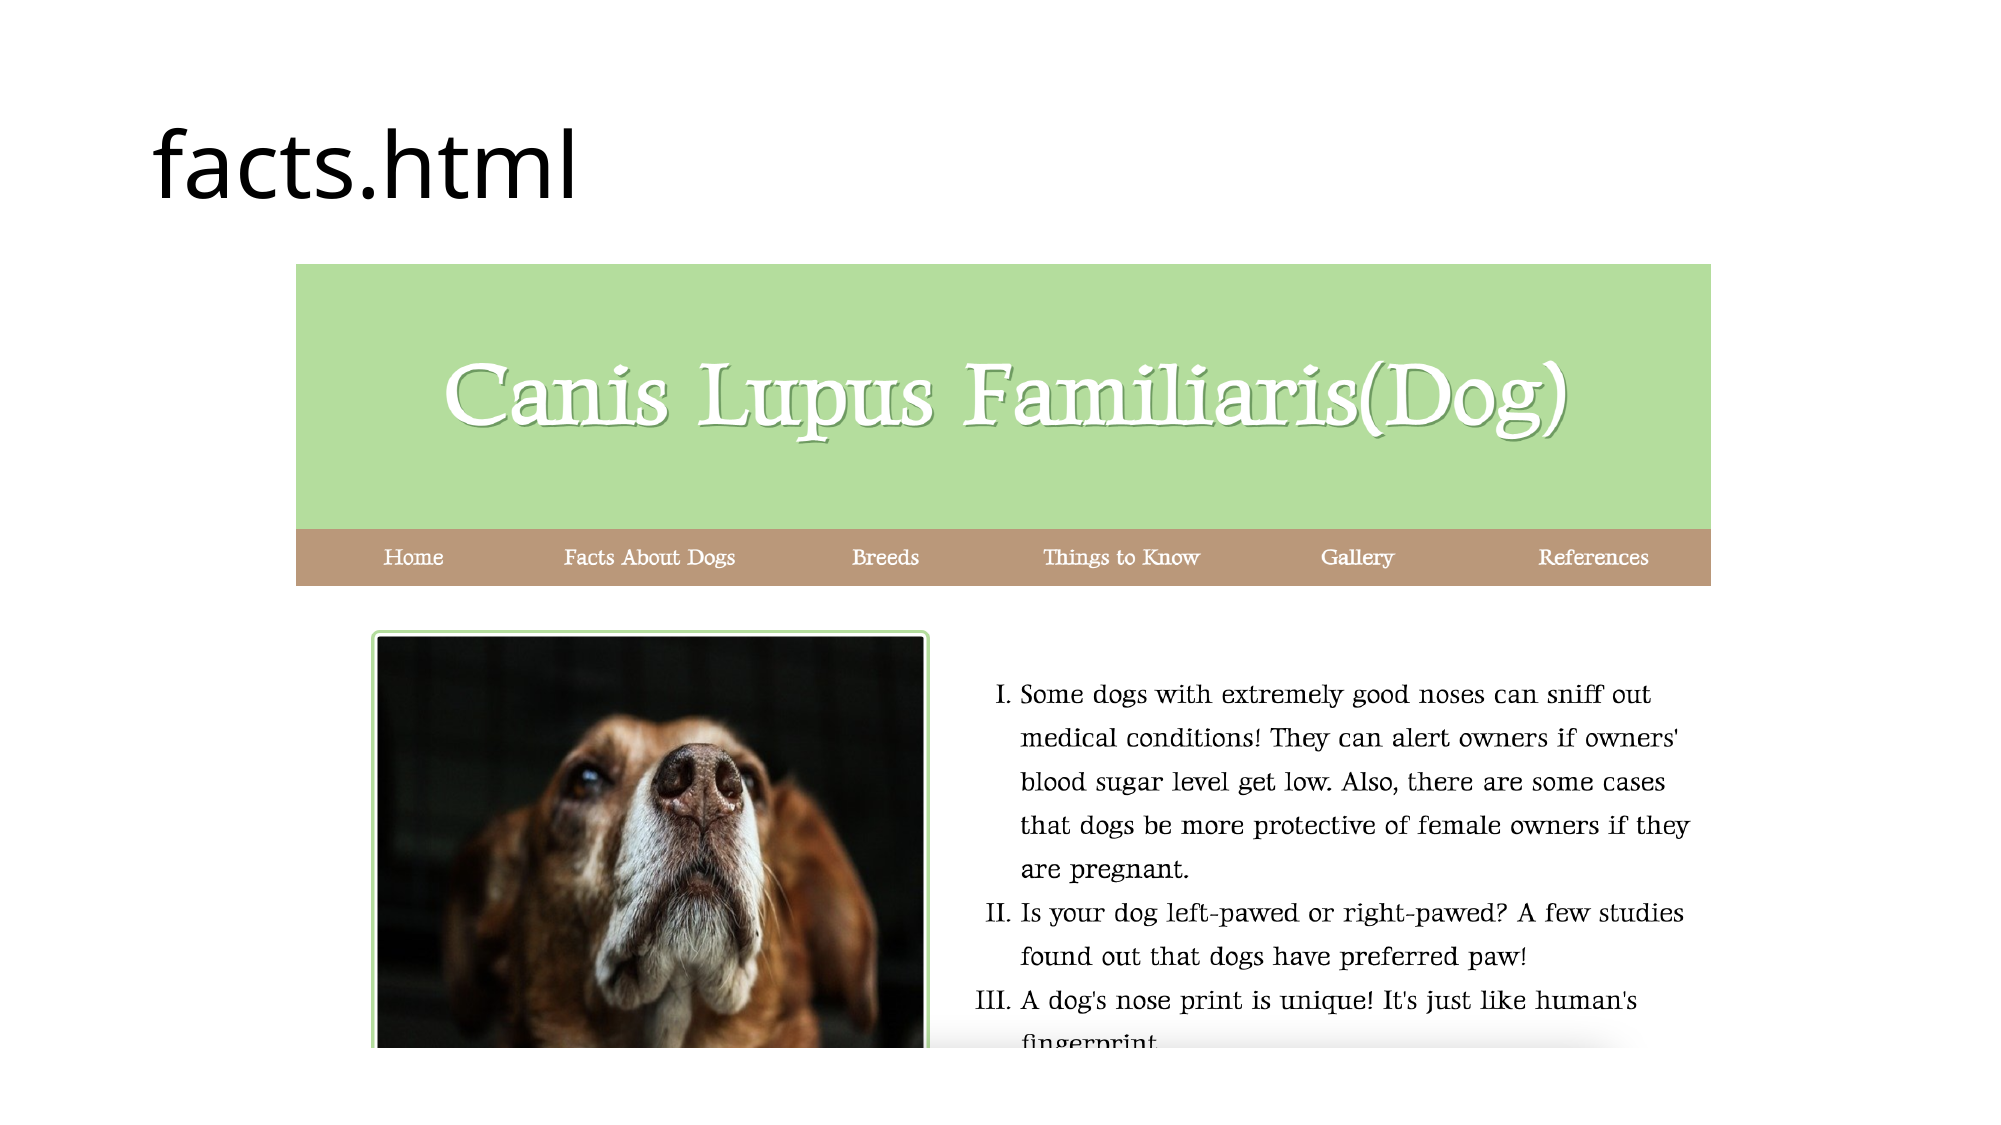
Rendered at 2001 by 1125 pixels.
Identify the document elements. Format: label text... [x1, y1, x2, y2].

title facts.html [137, 59, 1863, 278]
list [289, 258, 1711, 1048]
